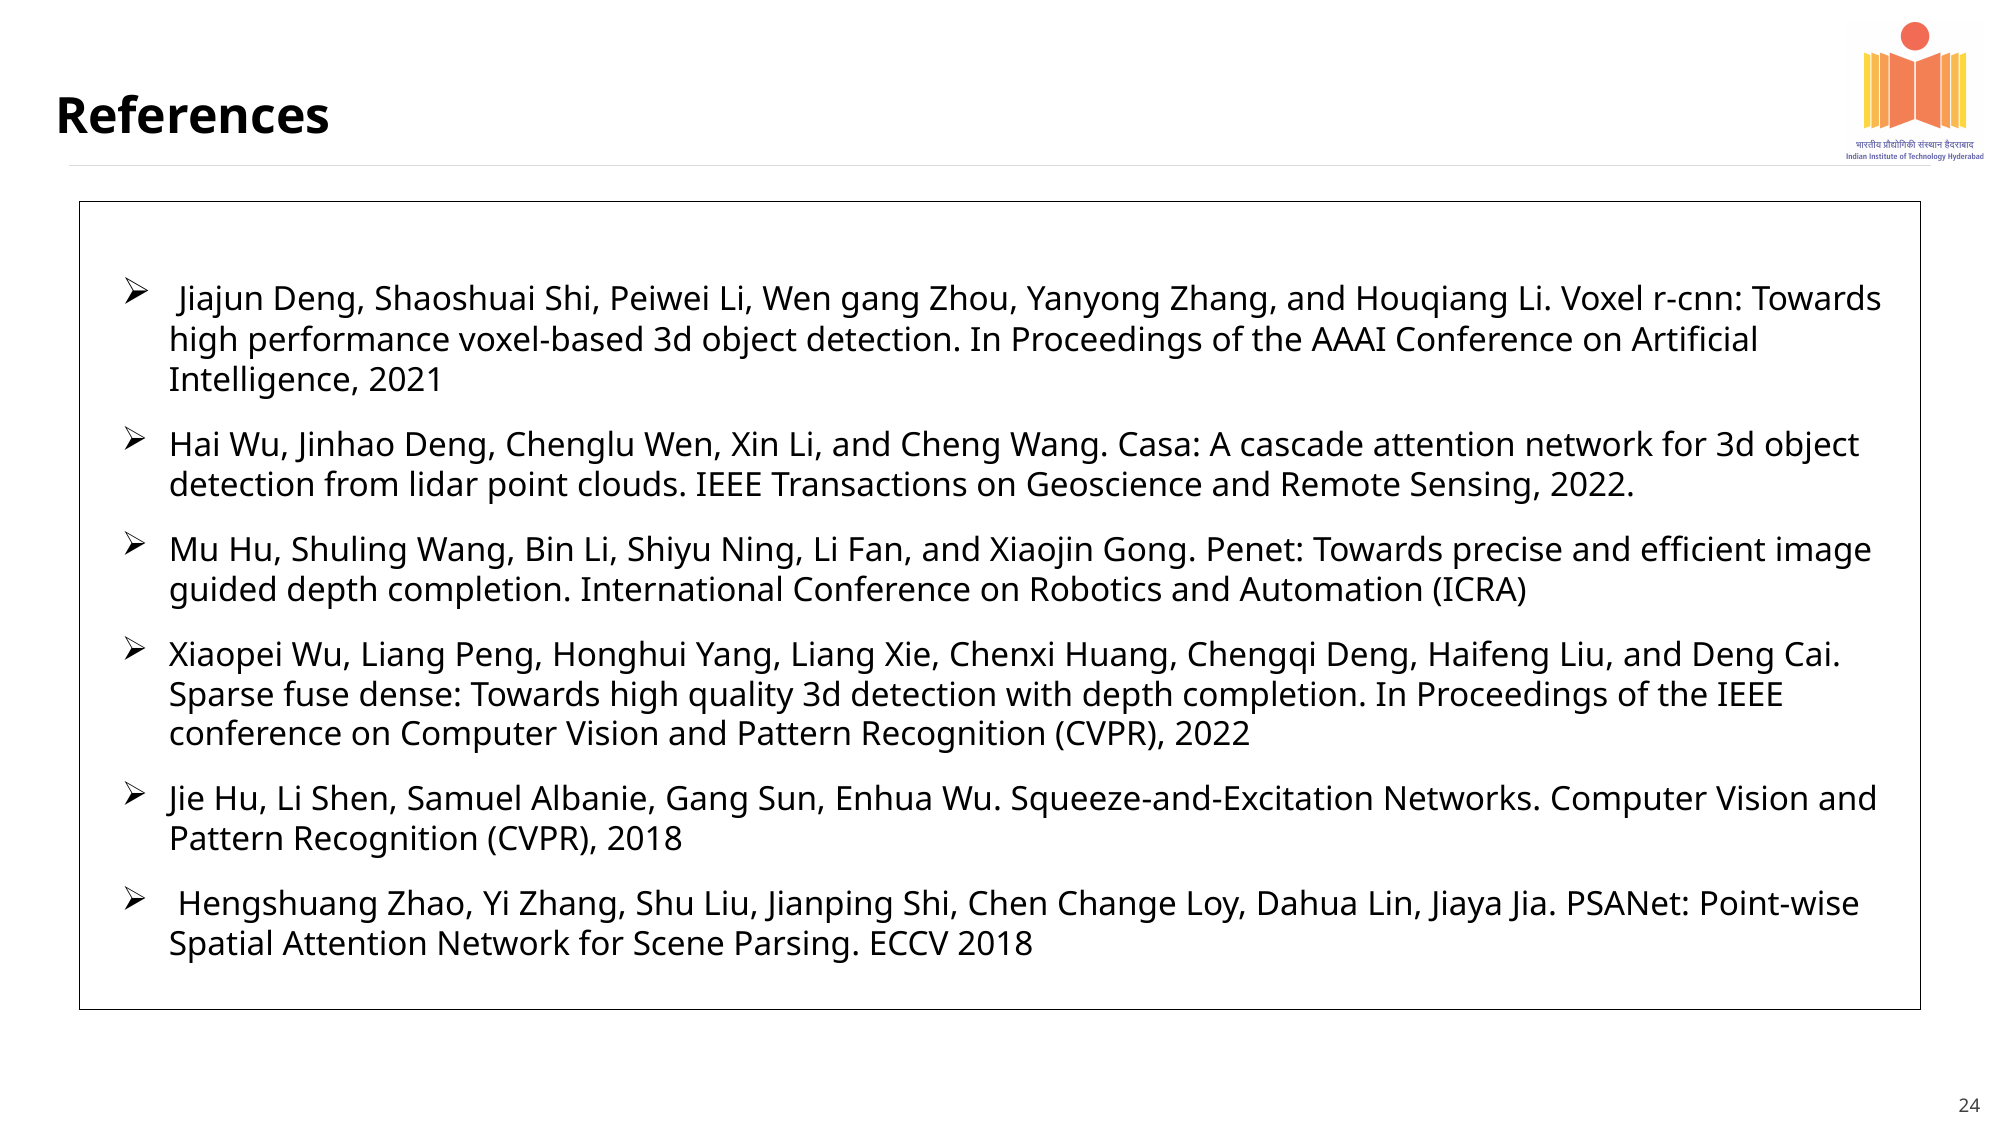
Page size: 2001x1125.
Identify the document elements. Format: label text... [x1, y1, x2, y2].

text_box Jiajun Deng, Shaoshuai Shi, Peiwei Li, Wen gang Zhou, Yanyong Zhang, and Houqiang Li. Voxel r-cnn: Towards high performance voxel-based 3d object detection. In Proceedings of the AAAI Conference on Artificial Intelligence, 2021 Hai Wu, Jinhao Deng, Chenglu Wen, Xin Li, and Cheng Wang. Casa: A cascade attention network for 3d object detection from lidar point clouds. IEEE Transactions on Geoscience and Remote Sensing, 2022. Mu Hu, Shuling Wang, Bin Li, Shiyu Ning, Li Fan, and Xiaojin Gong. Penet: Towards precise and efficient image guided depth completion. International Conference on Robotics and Automation (ICRA) Xiaopei Wu, Liang Peng, Honghui Yang, Liang Xie, Chenxi Huang, Chengqi Deng, Haifeng Liu, and Deng Cai. Sparse fuse dense: Towards high quality 3d detection with depth completion. In Proceedings of the IEEE conference on Computer Vision and Pattern Recognition (CVPR), 2022 Jie Hu, Li Shen, Samuel Albanie, Gang Sun, Enhua Wu. Squeeze-and-Excitation Networks. Computer Vision and Pattern Recognition (CVPR), 2018 Hengshuang Zhao, Yi Zhang, Shu Liu, Jianping Shi, Chen Change Loy, Dahua Lin, Jiaya Jia. PSANet: Point-wise Spatial Attention Network for Scene Parsing. ECCV 2018 [79, 201, 1921, 1010]
slide_number 24 [1938, 1076, 2000, 1125]
text_box VirConv-L Training (Replication) [1846, 22, 1984, 161]
text_box References [40, 76, 1659, 151]
